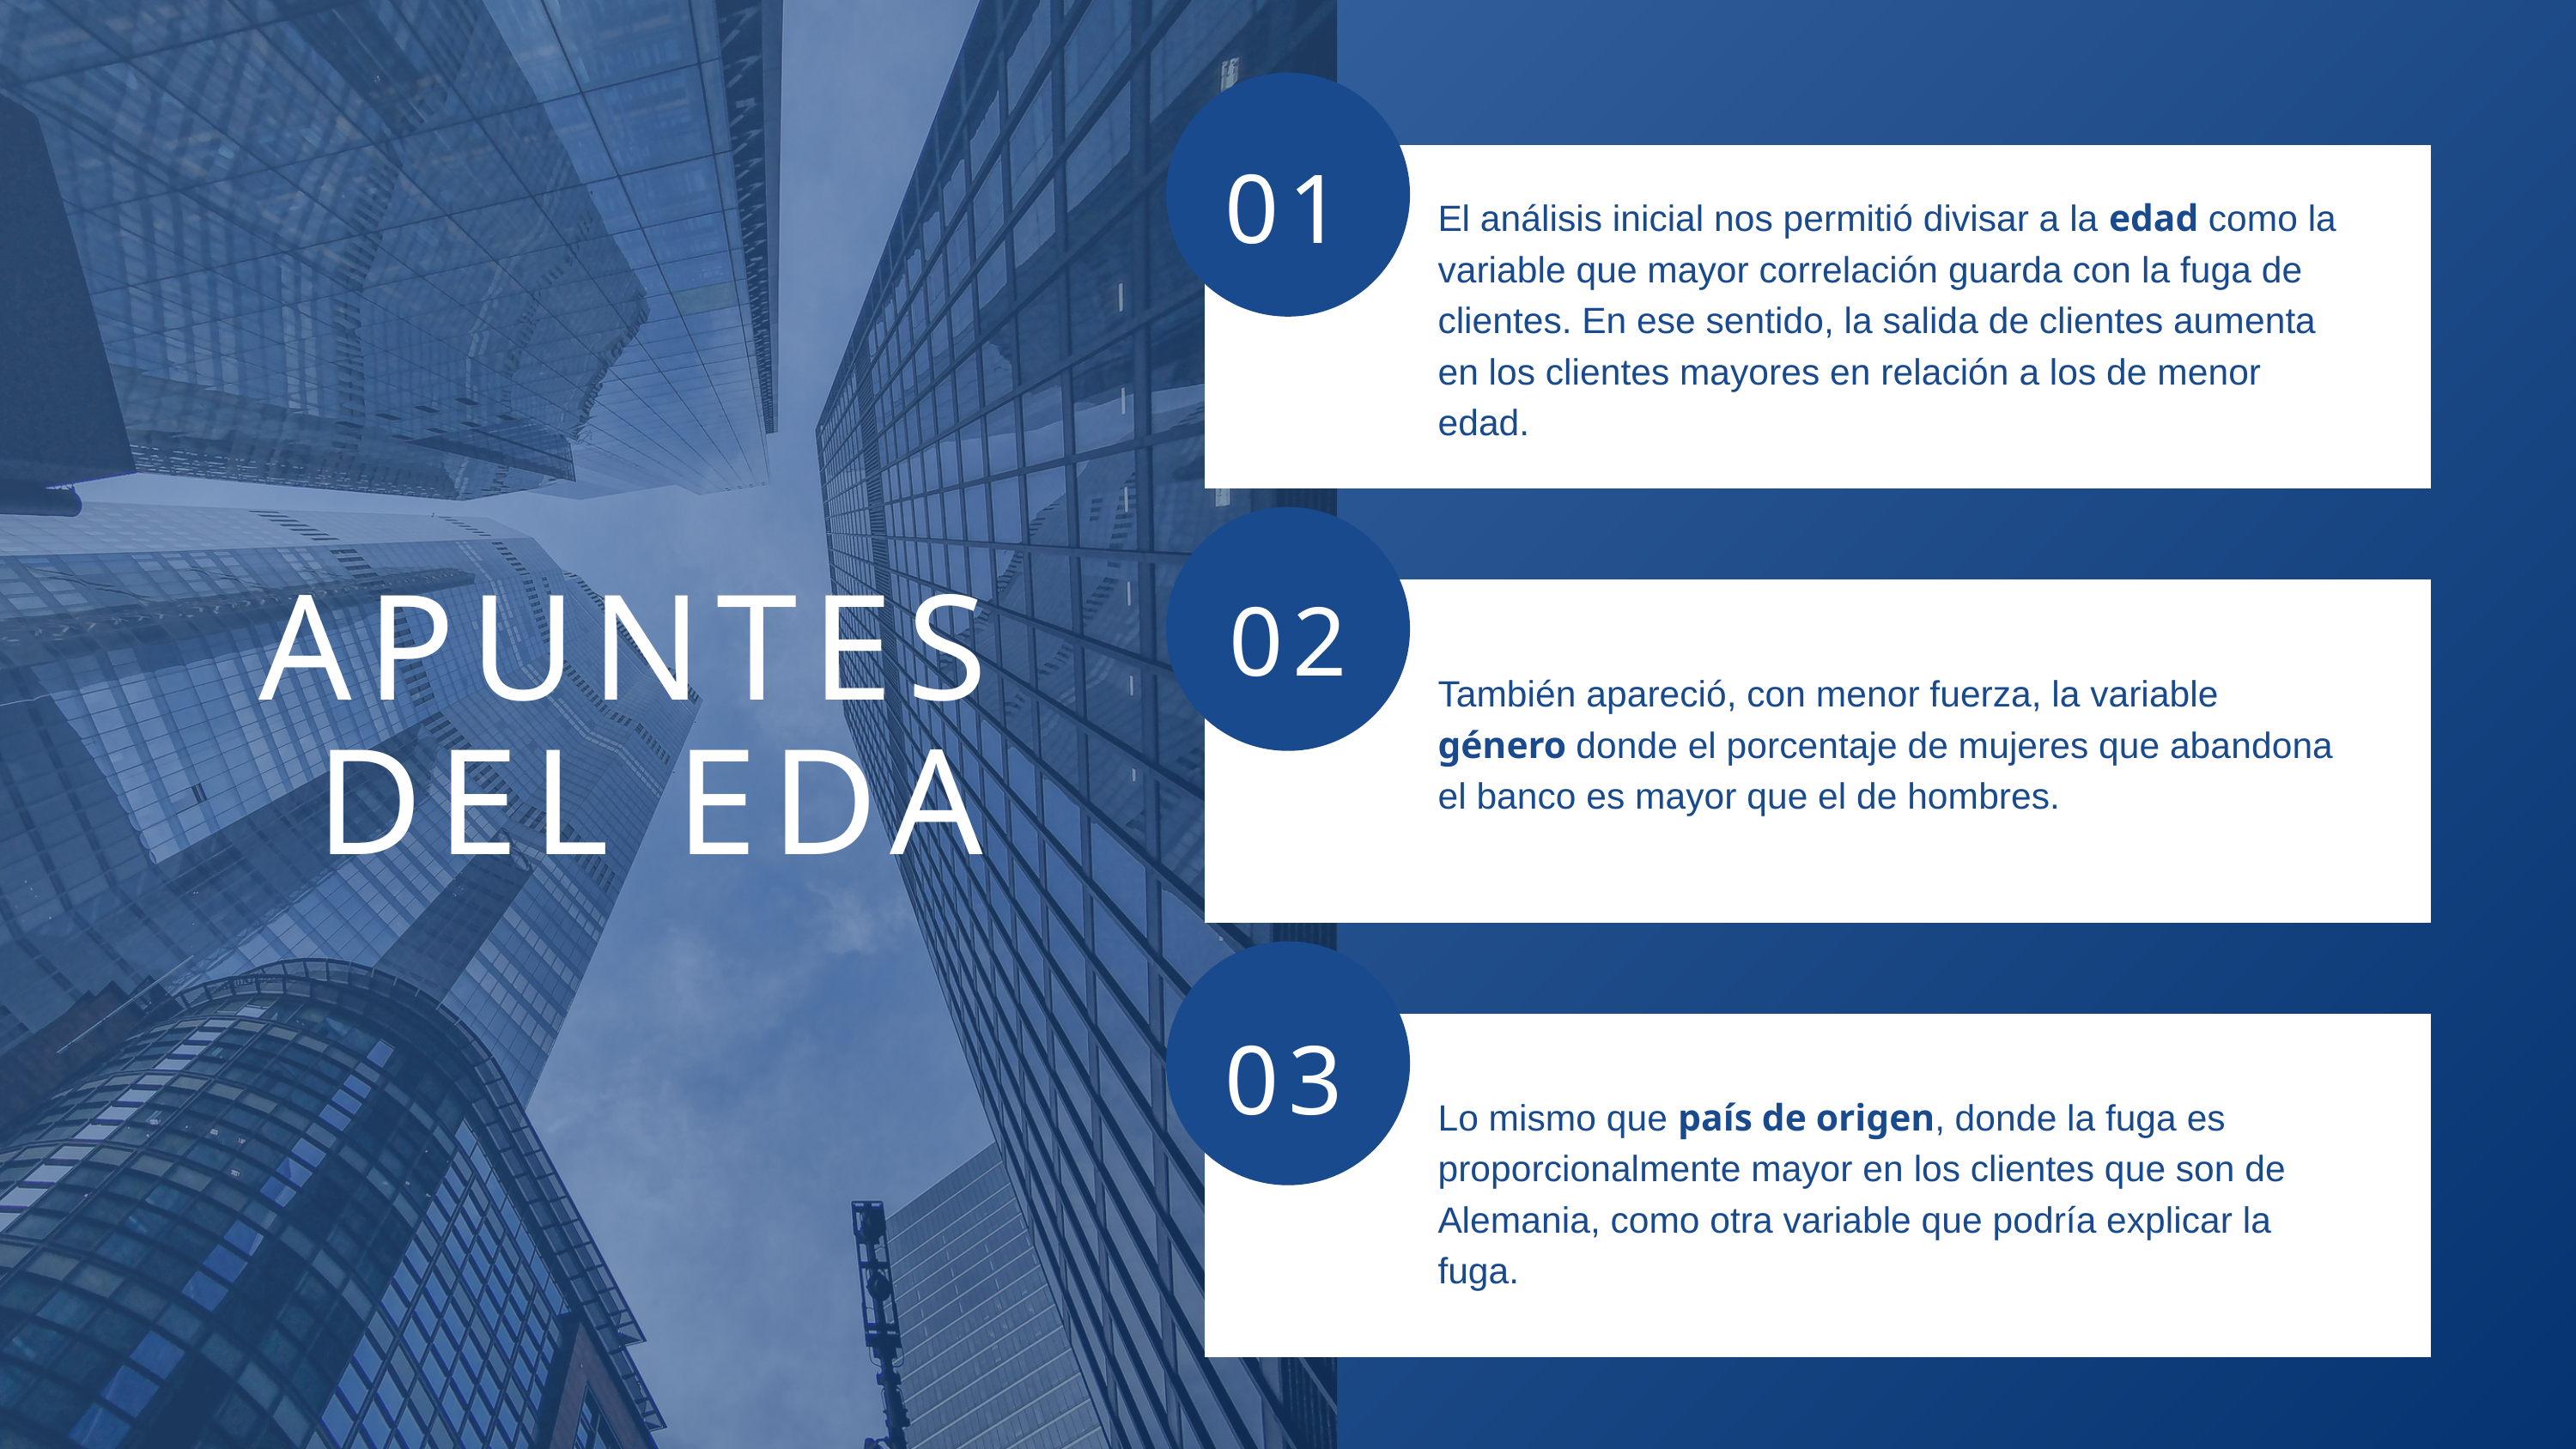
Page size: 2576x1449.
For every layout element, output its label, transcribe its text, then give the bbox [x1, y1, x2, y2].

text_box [1204, 579, 2432, 924]
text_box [1165, 72, 1411, 318]
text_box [1204, 1013, 2432, 1357]
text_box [1165, 941, 1411, 1185]
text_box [1165, 506, 1411, 751]
text_box APUNTES DEL EDA [0, 574, 1200, 884]
text_box [0, 0, 1338, 574]
text_box [0, 884, 1338, 1449]
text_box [1204, 144, 2432, 489]
